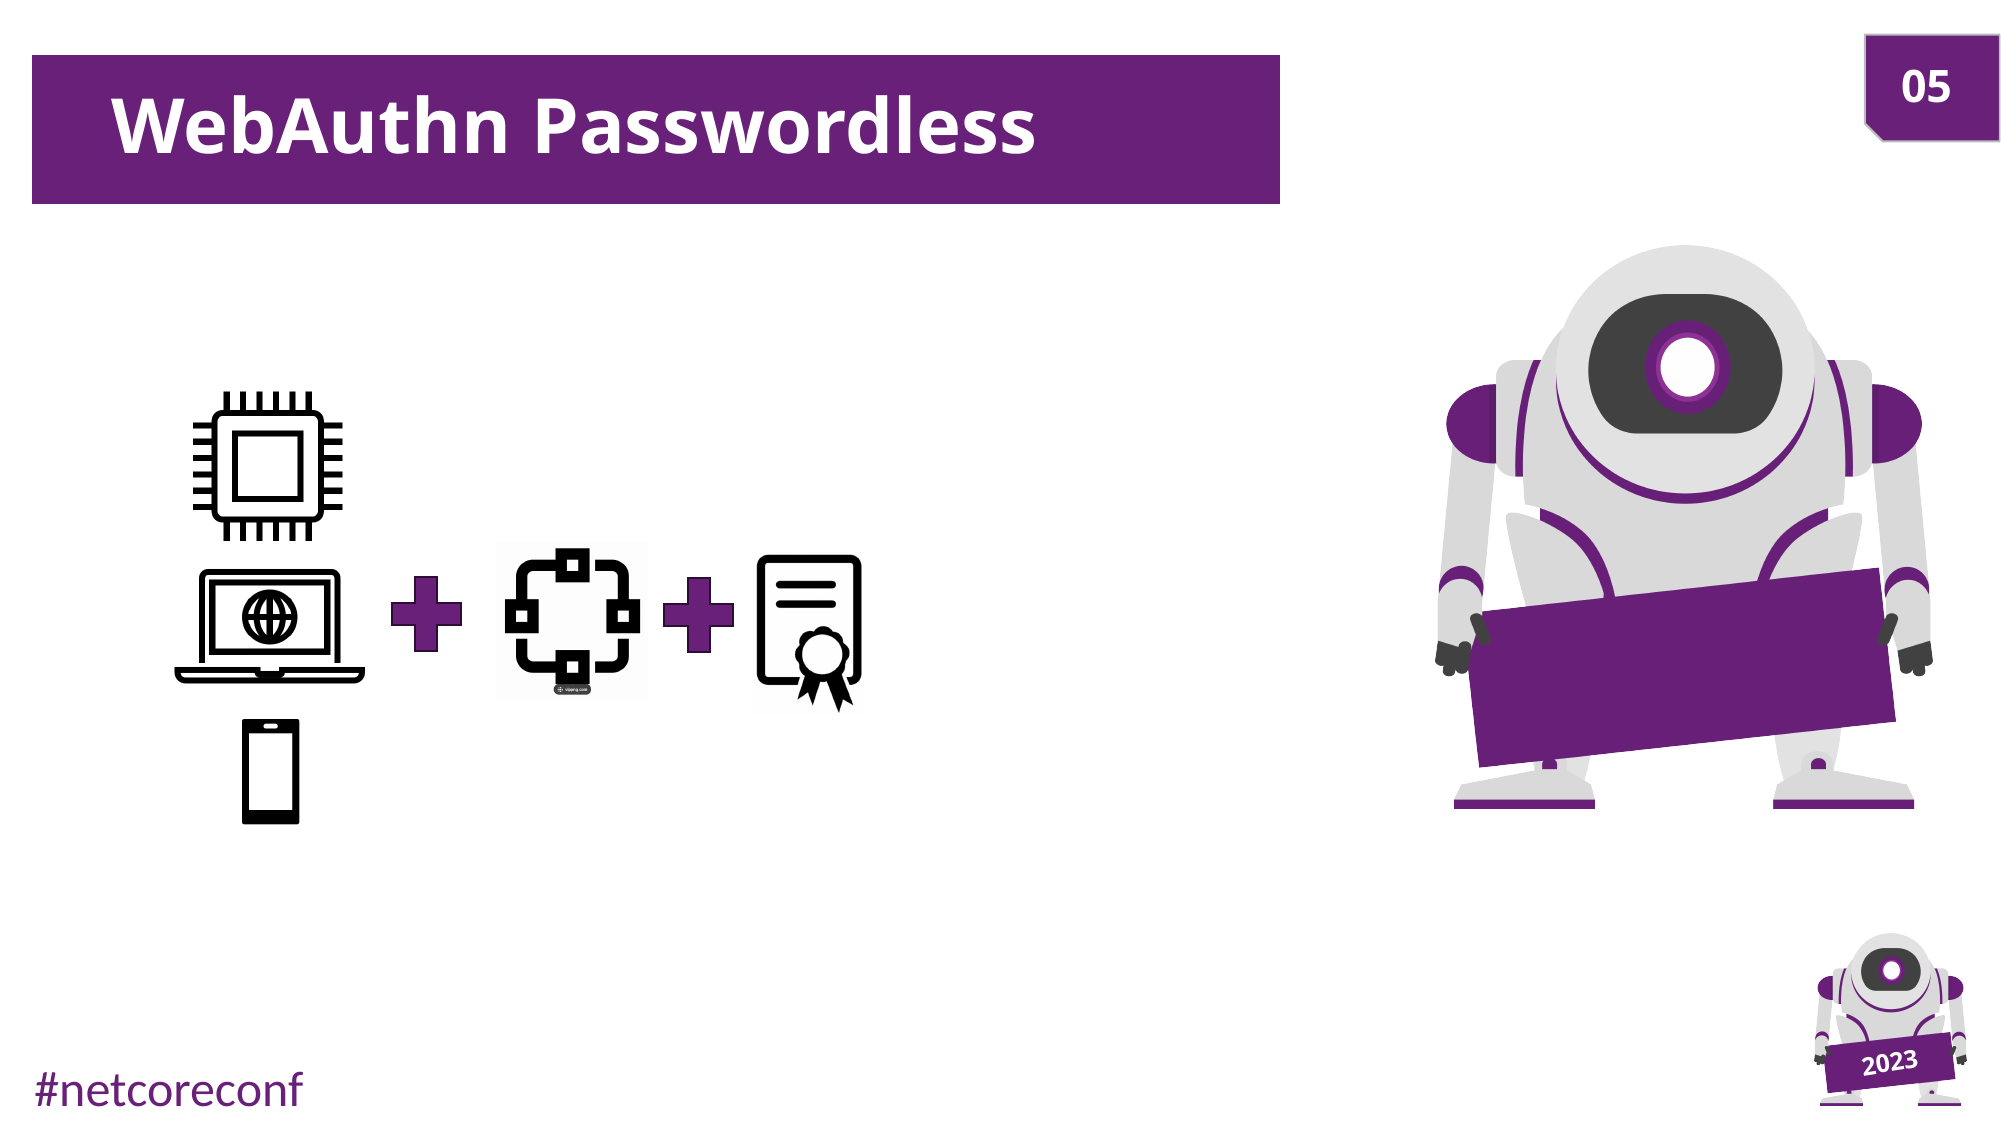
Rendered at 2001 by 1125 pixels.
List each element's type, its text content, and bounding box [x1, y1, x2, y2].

picture [169, 368, 368, 829]
picture [1435, 244, 1933, 809]
text_box [663, 577, 734, 653]
text_box [32, 55, 1280, 204]
picture [752, 551, 866, 716]
picture [496, 542, 648, 702]
title WebAuthn Passwordless [96, 0, 1254, 179]
list 05 [1886, 55, 1979, 121]
text_box #netcoreconf [19, 1049, 324, 1124]
picture [1814, 933, 1967, 1106]
text_box [391, 576, 462, 652]
